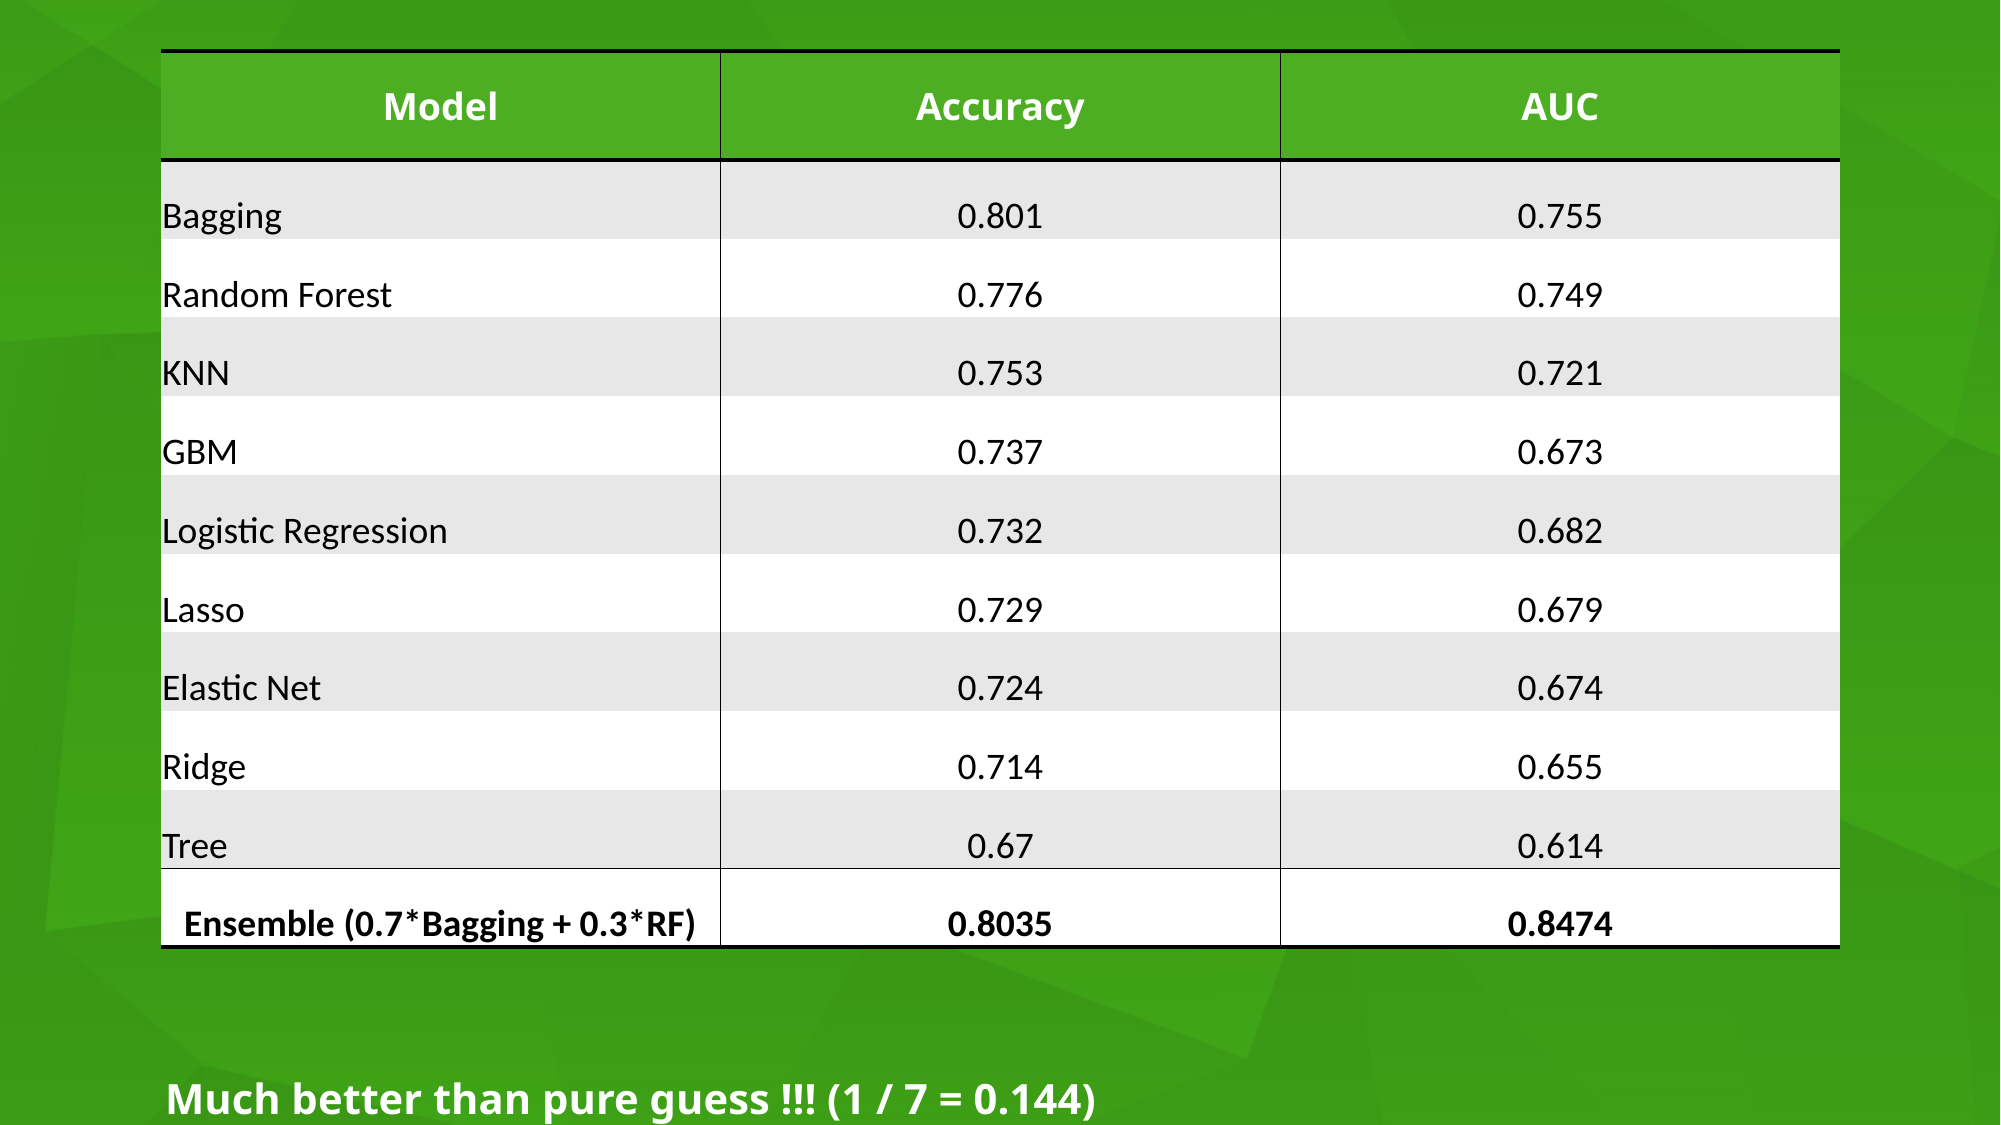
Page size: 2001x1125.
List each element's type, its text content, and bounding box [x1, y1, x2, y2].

table_cell 0.724 [721, 632, 1280, 711]
table_cell Lasso [161, 554, 720, 632]
table_cell 0.801 [721, 162, 1280, 239]
table_cell Ridge [161, 711, 720, 790]
table_cell 0.673 [1281, 396, 1840, 475]
table_cell 0.755 [1281, 162, 1840, 239]
table_cell 0.753 [721, 317, 1280, 396]
table_cell 0.614 [1281, 790, 1840, 868]
text_box Much better than pure guess !!! (1 / 7 = 0.144) [150, 1065, 1632, 1125]
table_cell 0.679 [1281, 554, 1840, 632]
table_cell Random Forest [161, 239, 720, 317]
table_cell KNN [161, 317, 720, 396]
picture [0, 0, 2001, 1125]
table_cell 0.8474 [1281, 869, 1840, 945]
table_cell 0.674 [1281, 632, 1840, 711]
table_cell Tree [161, 790, 720, 868]
table_cell Logistic Regression [161, 475, 720, 554]
table_cell 0.8035 [721, 869, 1280, 945]
table_cell 0.721 [1281, 317, 1840, 396]
table_cell 0.729 [721, 554, 1280, 632]
table_cell Ensemble (0.7*Bagging + 0.3*RF) [161, 869, 720, 945]
table_cell 0.655 [1281, 711, 1840, 790]
table_cell 0.714 [721, 711, 1280, 790]
table_header Accuracy [721, 53, 1280, 158]
table_cell Bagging [161, 162, 720, 239]
table_cell 0.749 [1281, 239, 1840, 317]
table_header AUC [1281, 53, 1840, 158]
table_cell 0.776 [721, 239, 1280, 317]
table_cell 0.67 [721, 790, 1280, 868]
table_cell 0.737 [721, 396, 1280, 475]
table_cell GBM [161, 396, 720, 475]
table_cell Elastic Net [161, 632, 720, 711]
table_cell 0.732 [721, 475, 1280, 554]
table_cell 0.682 [1281, 475, 1840, 554]
table_header Model [161, 53, 720, 158]
